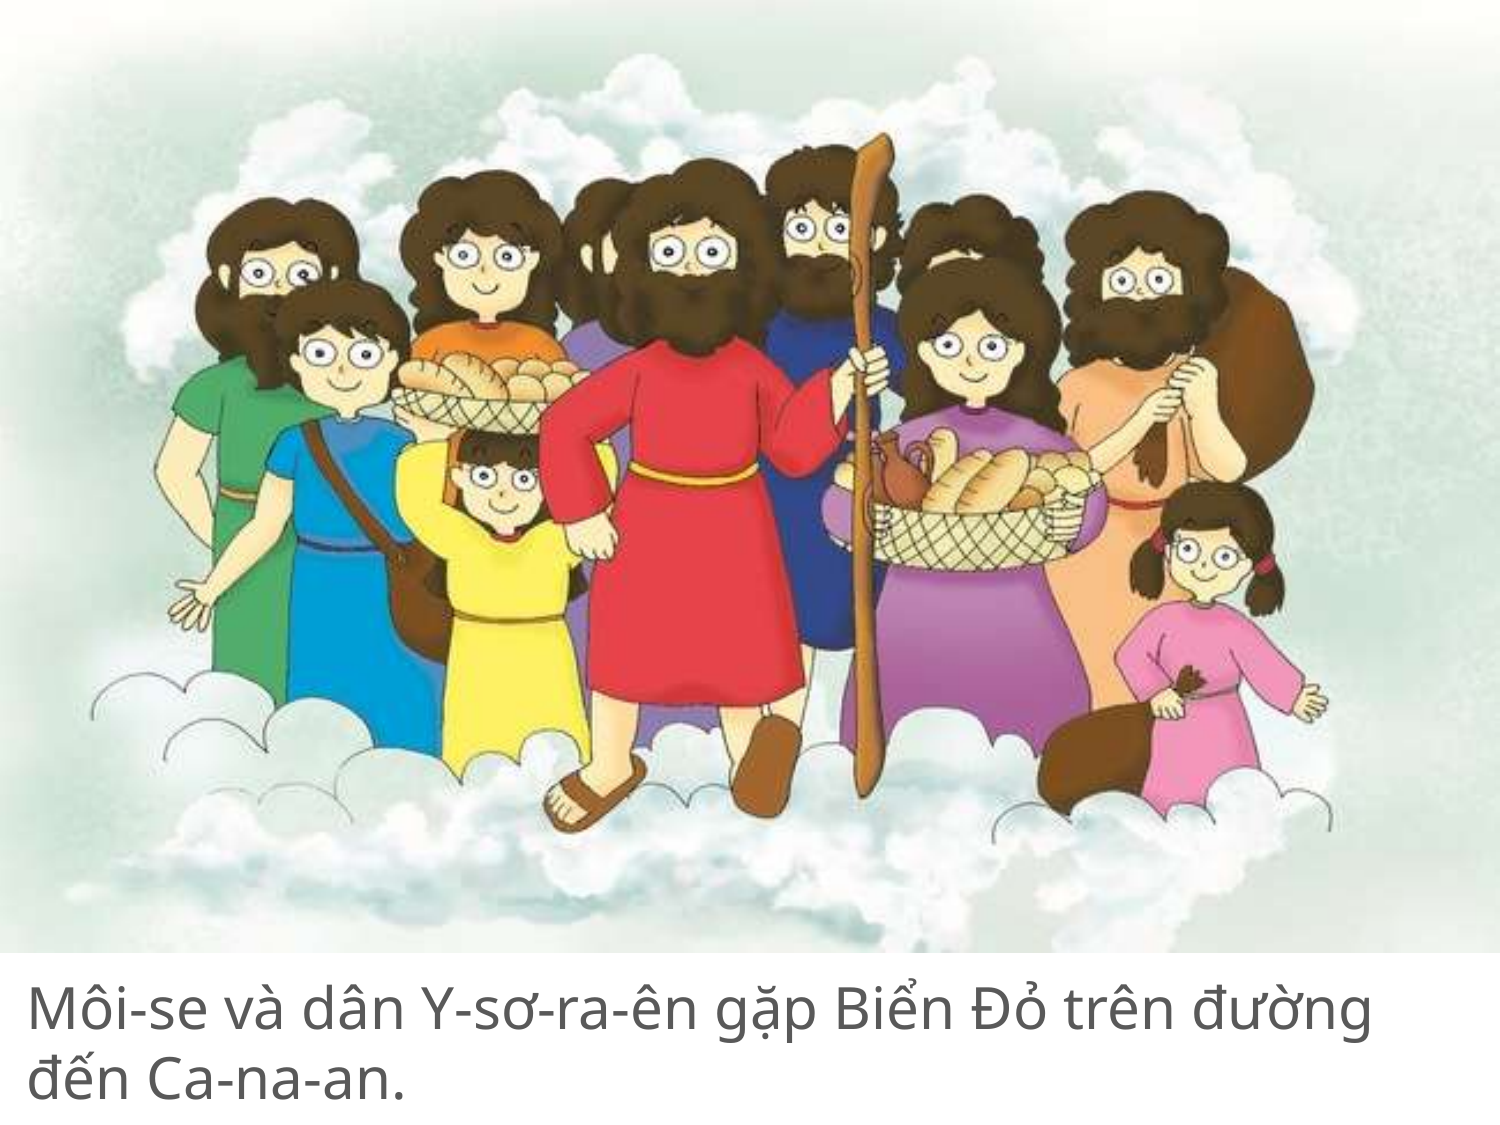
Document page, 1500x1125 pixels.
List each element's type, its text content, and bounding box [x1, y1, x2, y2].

text_box Môi-se và dân Y-sơ-ra-ên gặp Biển Đỏ trên đường đến Ca-na-an. [11, 964, 1483, 1119]
picture [0, 0, 1500, 953]
